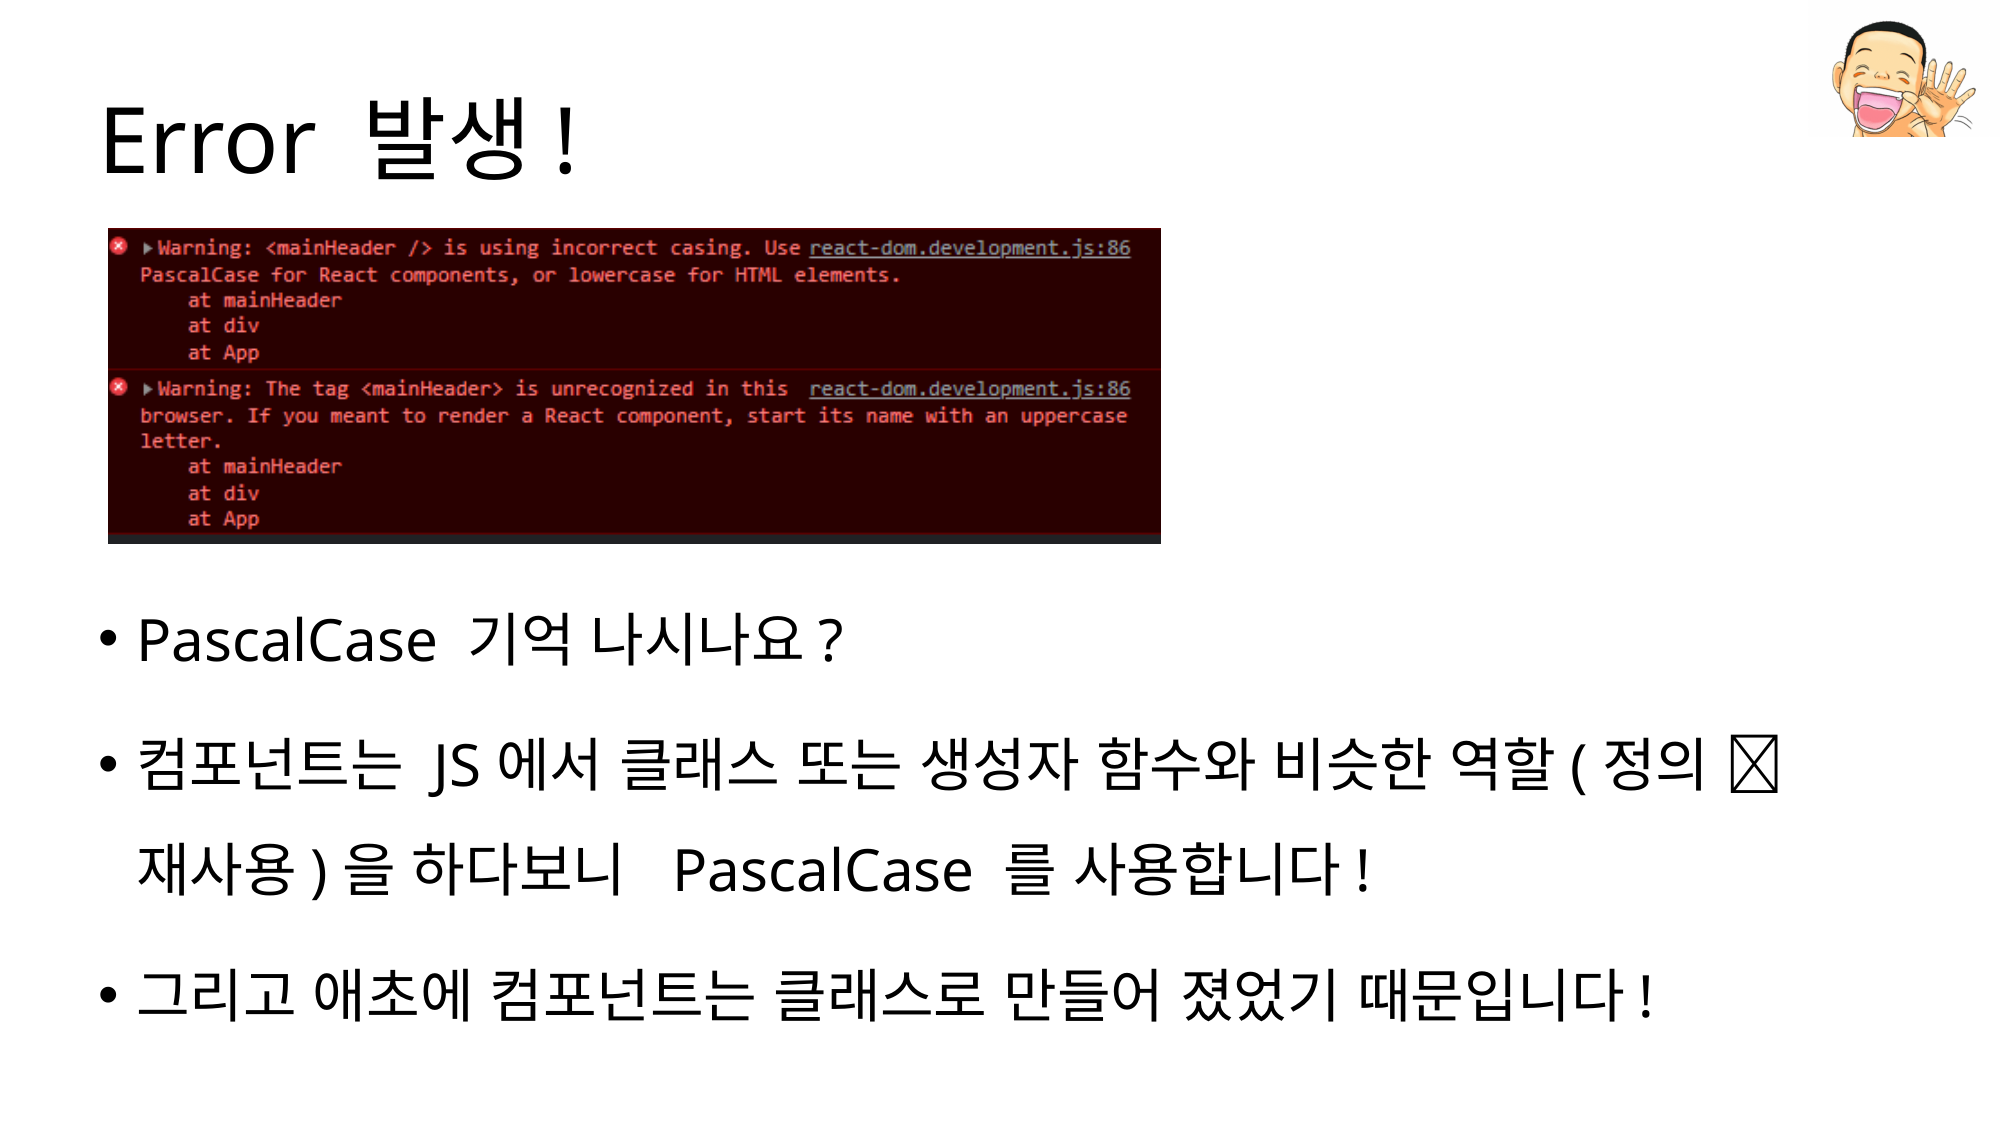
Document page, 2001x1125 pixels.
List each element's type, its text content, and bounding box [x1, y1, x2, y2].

picture [107, 228, 1161, 544]
list PascalCase 기억 나시나요? 컴포넌트는 JS에서 클래스 또는 생성자 함수와 비슷한 역할(정의  재사용)을 하다보니 PascalCase 를 사용합니다! 그리고 애초에 컴포넌트는 클래스로 만들어 졌었기 때문입니다! [83, 217, 1931, 1125]
picture [1931, 0, 2000, 137]
title Error 발생! [83, 0, 1931, 217]
